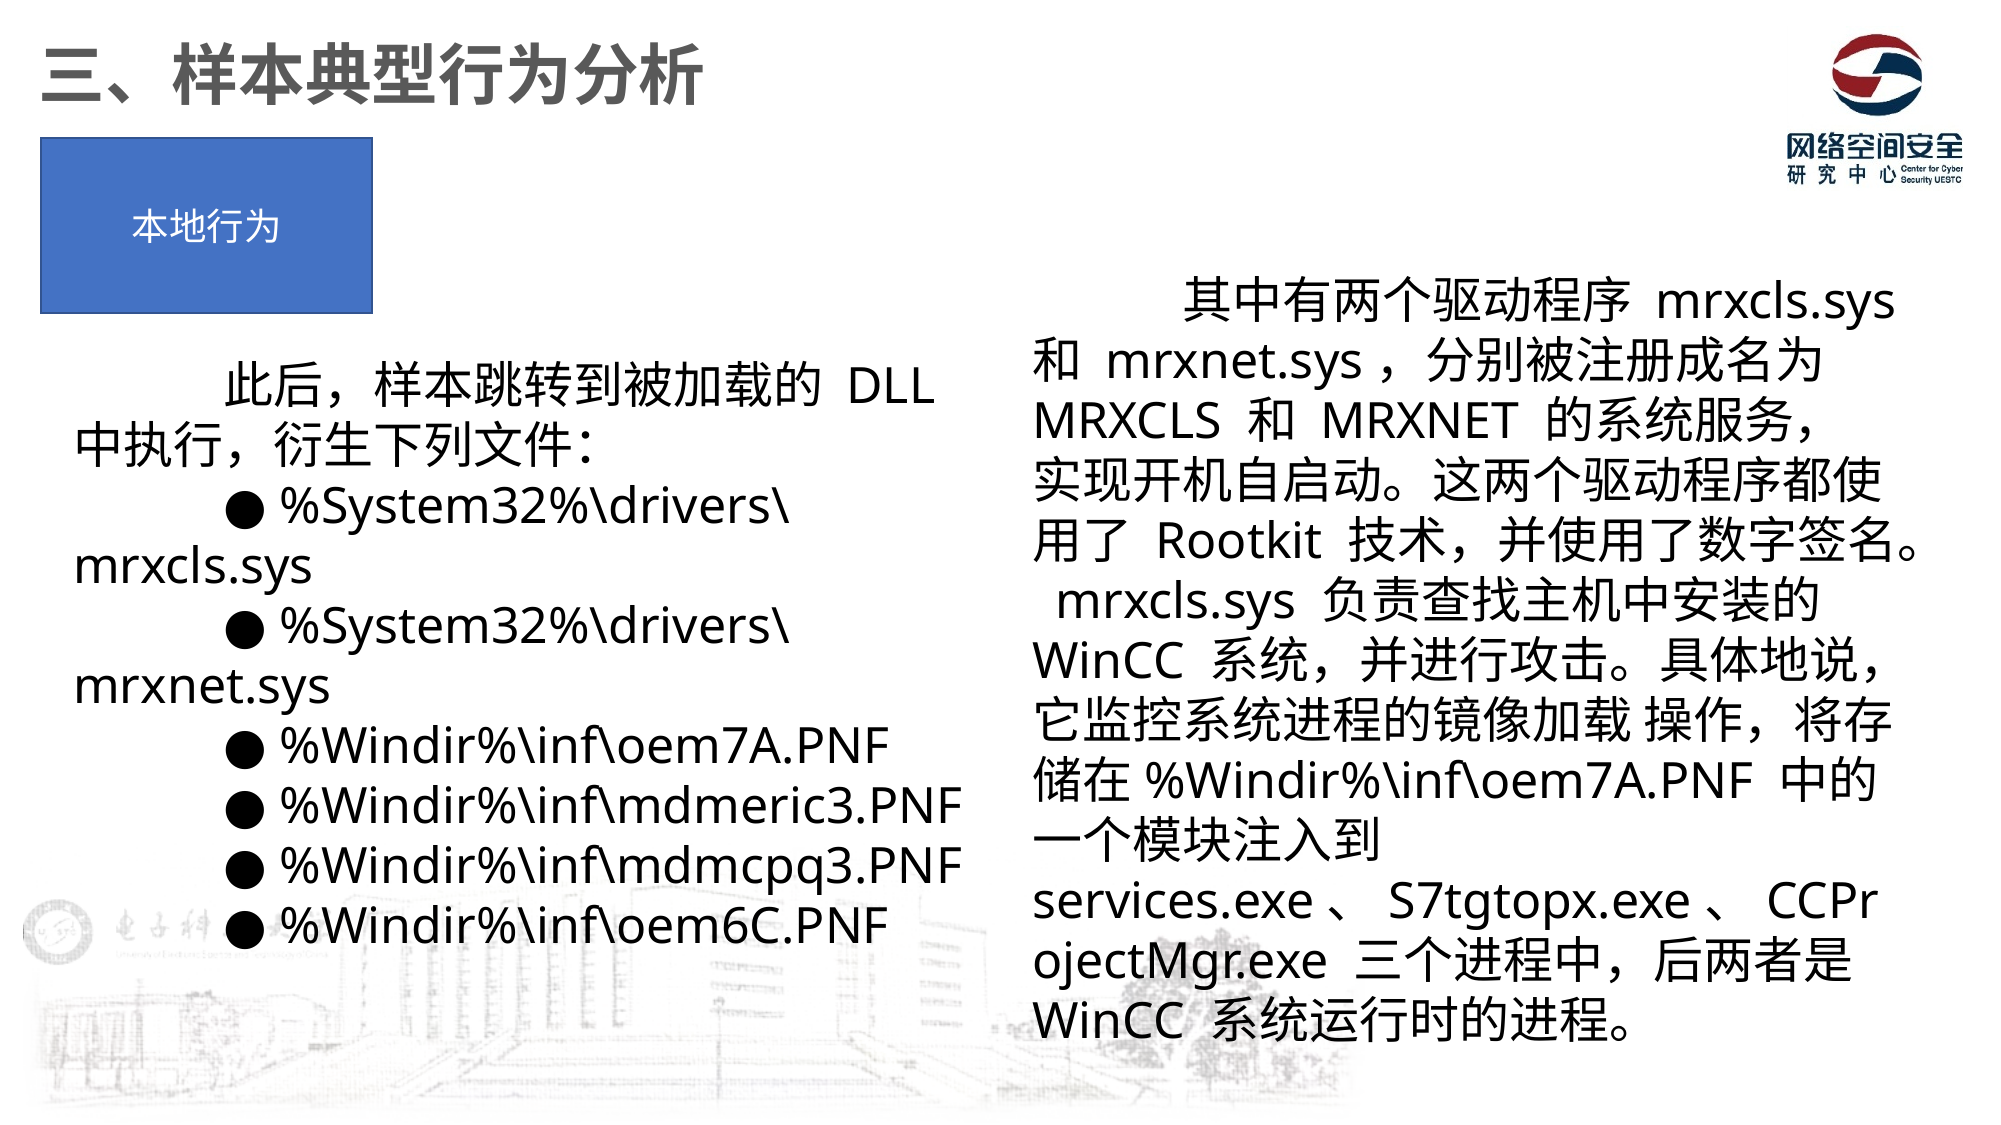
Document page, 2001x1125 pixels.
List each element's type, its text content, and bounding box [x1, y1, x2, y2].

text_box 其中有两个驱动程序 mrxcls.sys 和 mrxnet.sys，分别被注册成名为 MRXCLS 和 MRXNET 的系统服务， 实现开机自启动。这两个驱动程序都使用了 Rootkit 技术，并使用了数字签名。 mrxcls.sys 负责查找主机中安装的 WinCC 系统，并进行攻击。具体地说，它监控系统进程的镜像加载 操作，将存储在%Windir%\inf\oem7A.PNF 中的一个模块注入到 services.exe、S7tgtopx.exe、CCProjectMgr.exe 三个进程中，后两者是 WinCC 系统运行时的进程。 [1017, 261, 1913, 1056]
picture [1787, 26, 1963, 191]
text_box 三、样本典型行为分析 [23, 25, 1678, 121]
text_box 此后，样本跳转到被加载的 DLL 中执行，衍生下列文件： ● %System32%\drivers\mrxcls.sys ● %System32%\drivers\mrxnet.sys ● %Windir%\inf\oem7A.PNF ● %Windir%\inf\mdmeric3.PNF ● %Windir%\inf\mdmcpq3.PNF ● %Windir%\inf\oem6C.PNF [58, 346, 983, 962]
text_box 本地行为 [40, 137, 373, 314]
